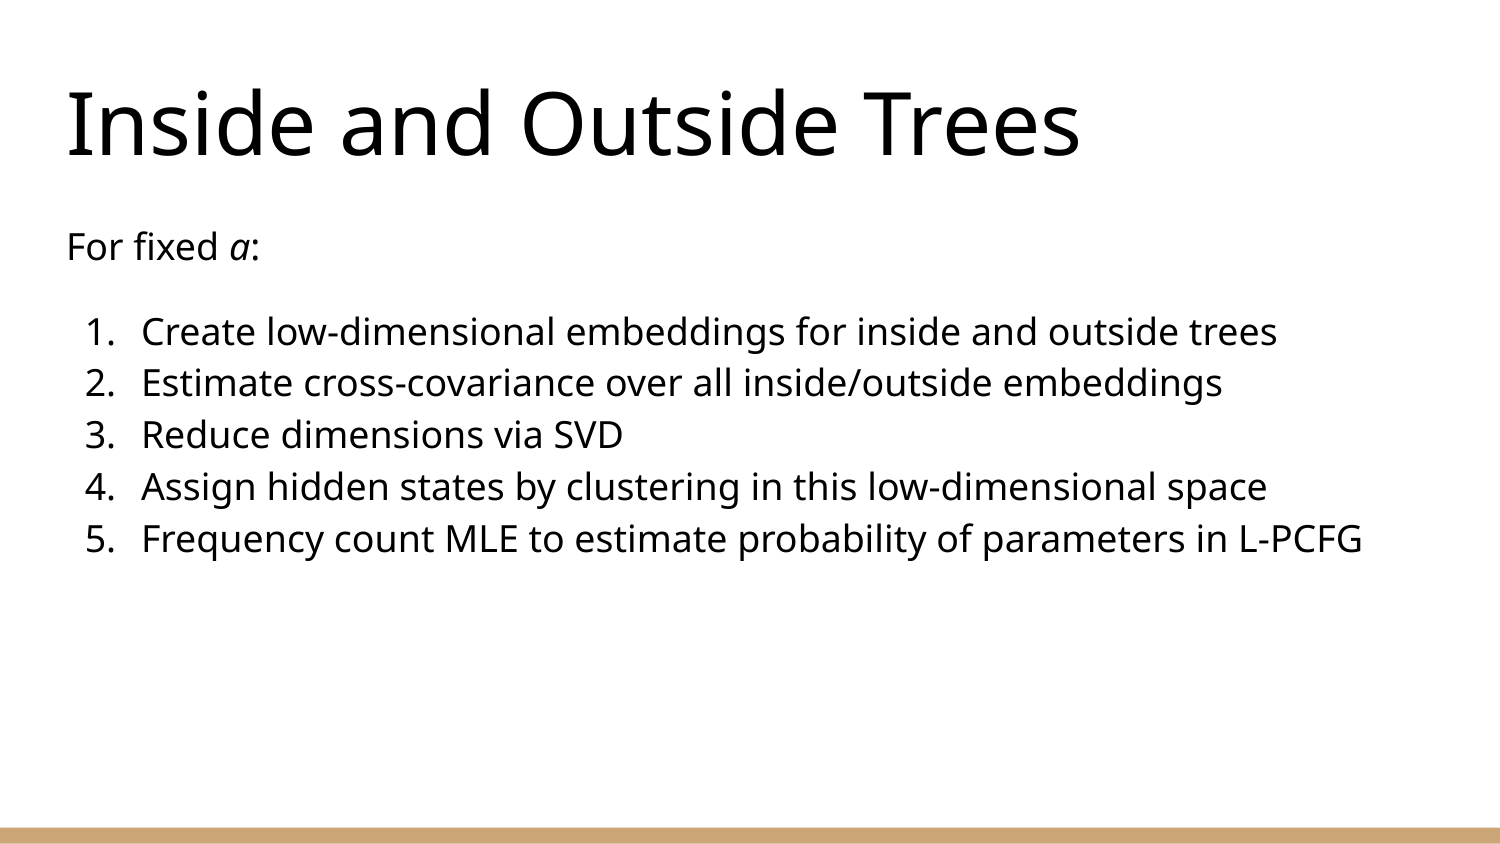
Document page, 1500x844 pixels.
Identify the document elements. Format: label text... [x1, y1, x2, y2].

title Inside and Outside Trees [51, 51, 1449, 189]
list For fixed a: Create low-dimensional embeddings for inside and outside trees Estimate cross-covariance over all inside/outside embeddings Reduce dimensions via SVD Assign hidden states by clustering in this low-dimensional space Frequency count MLE to estimate probability of parameters in L-PCFG [51, 200, 1449, 752]
